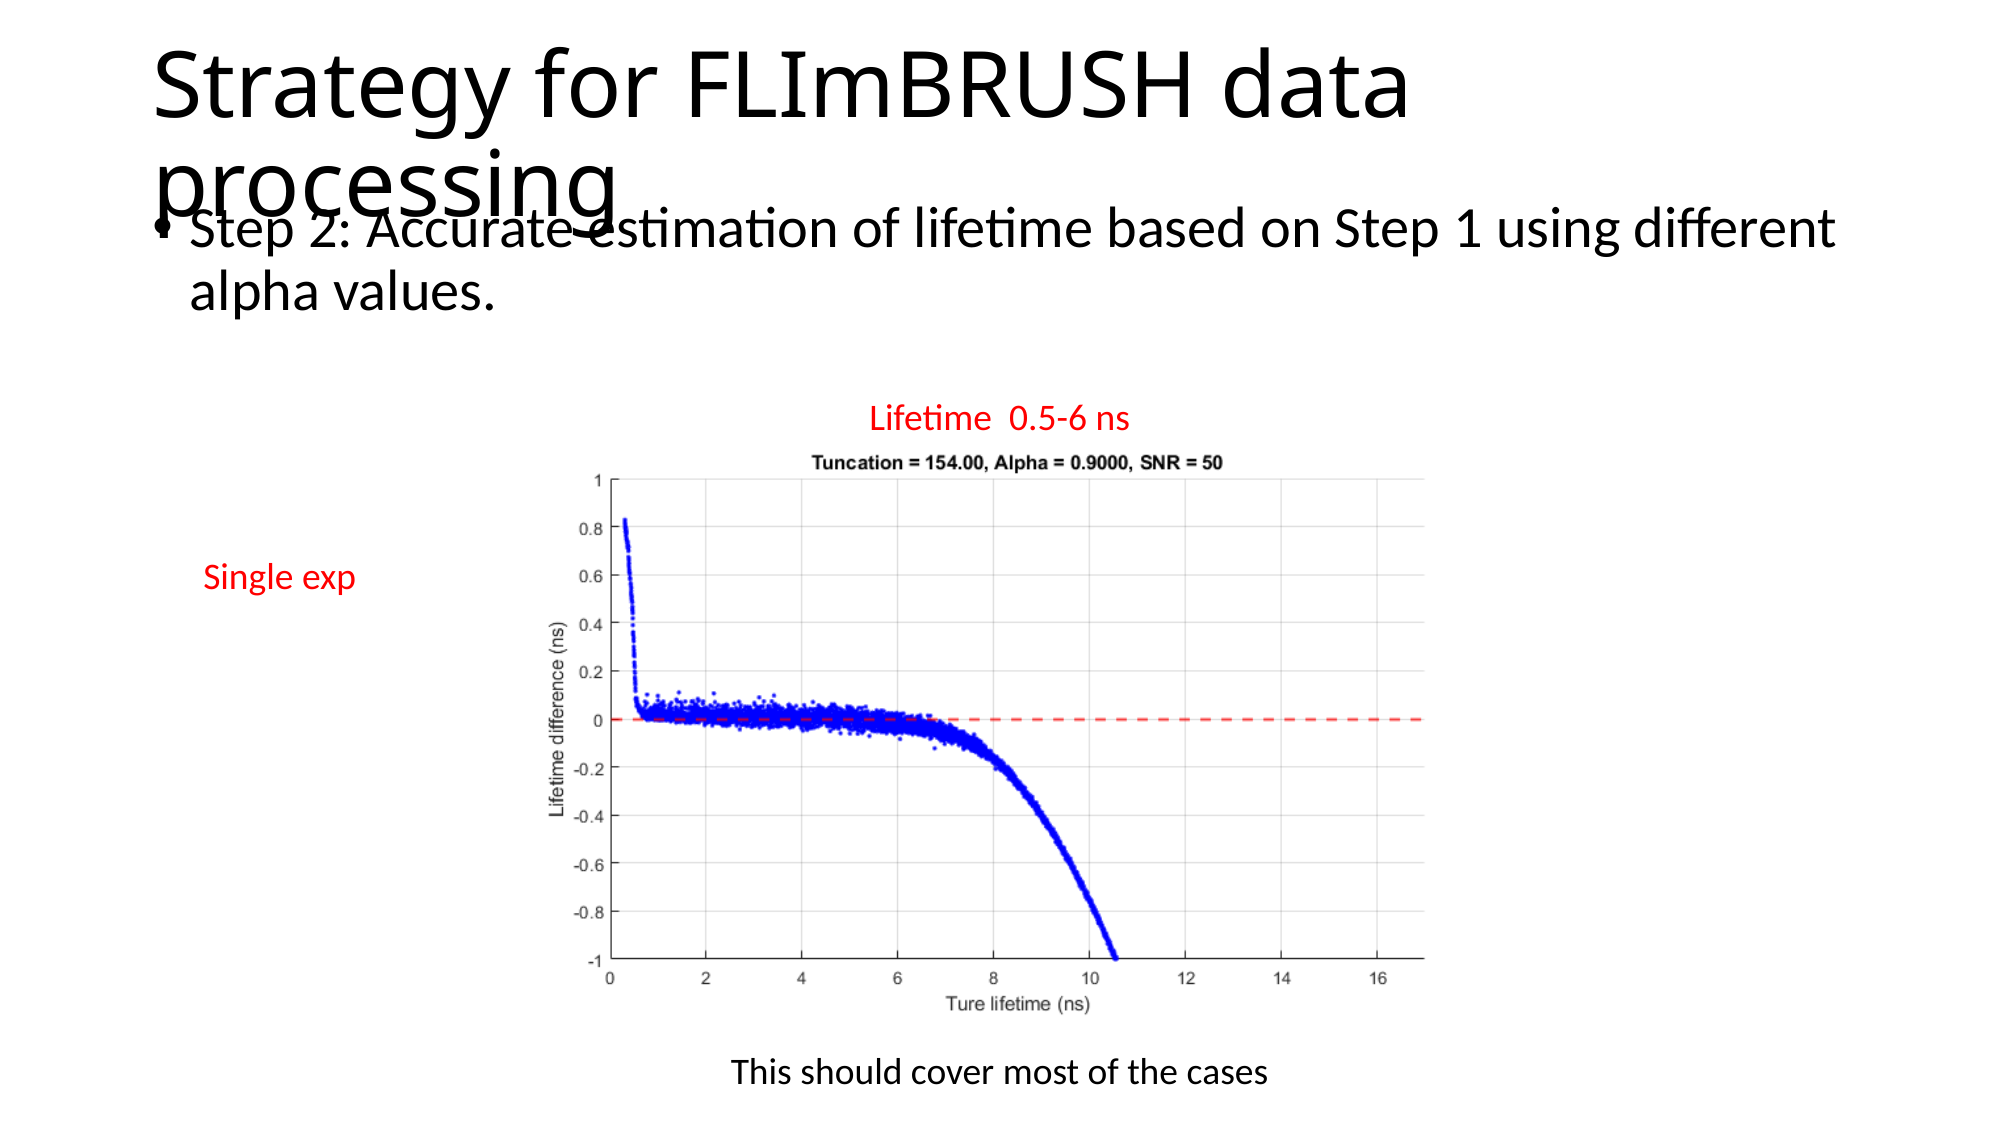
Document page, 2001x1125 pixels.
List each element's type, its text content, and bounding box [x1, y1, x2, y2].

text_box Single exp [188, 544, 372, 605]
text_box Lifetime 0.5-6 ns [854, 385, 1146, 434]
title Strategy for FLImBRUSH data processing [137, 28, 1863, 189]
text_box This should cover most of the cases [715, 1039, 1284, 1100]
list Step 2: Accurate estimation of lifetime based on Step 1 using different alpha values. [137, 189, 1863, 904]
picture [474, 434, 1525, 1025]
